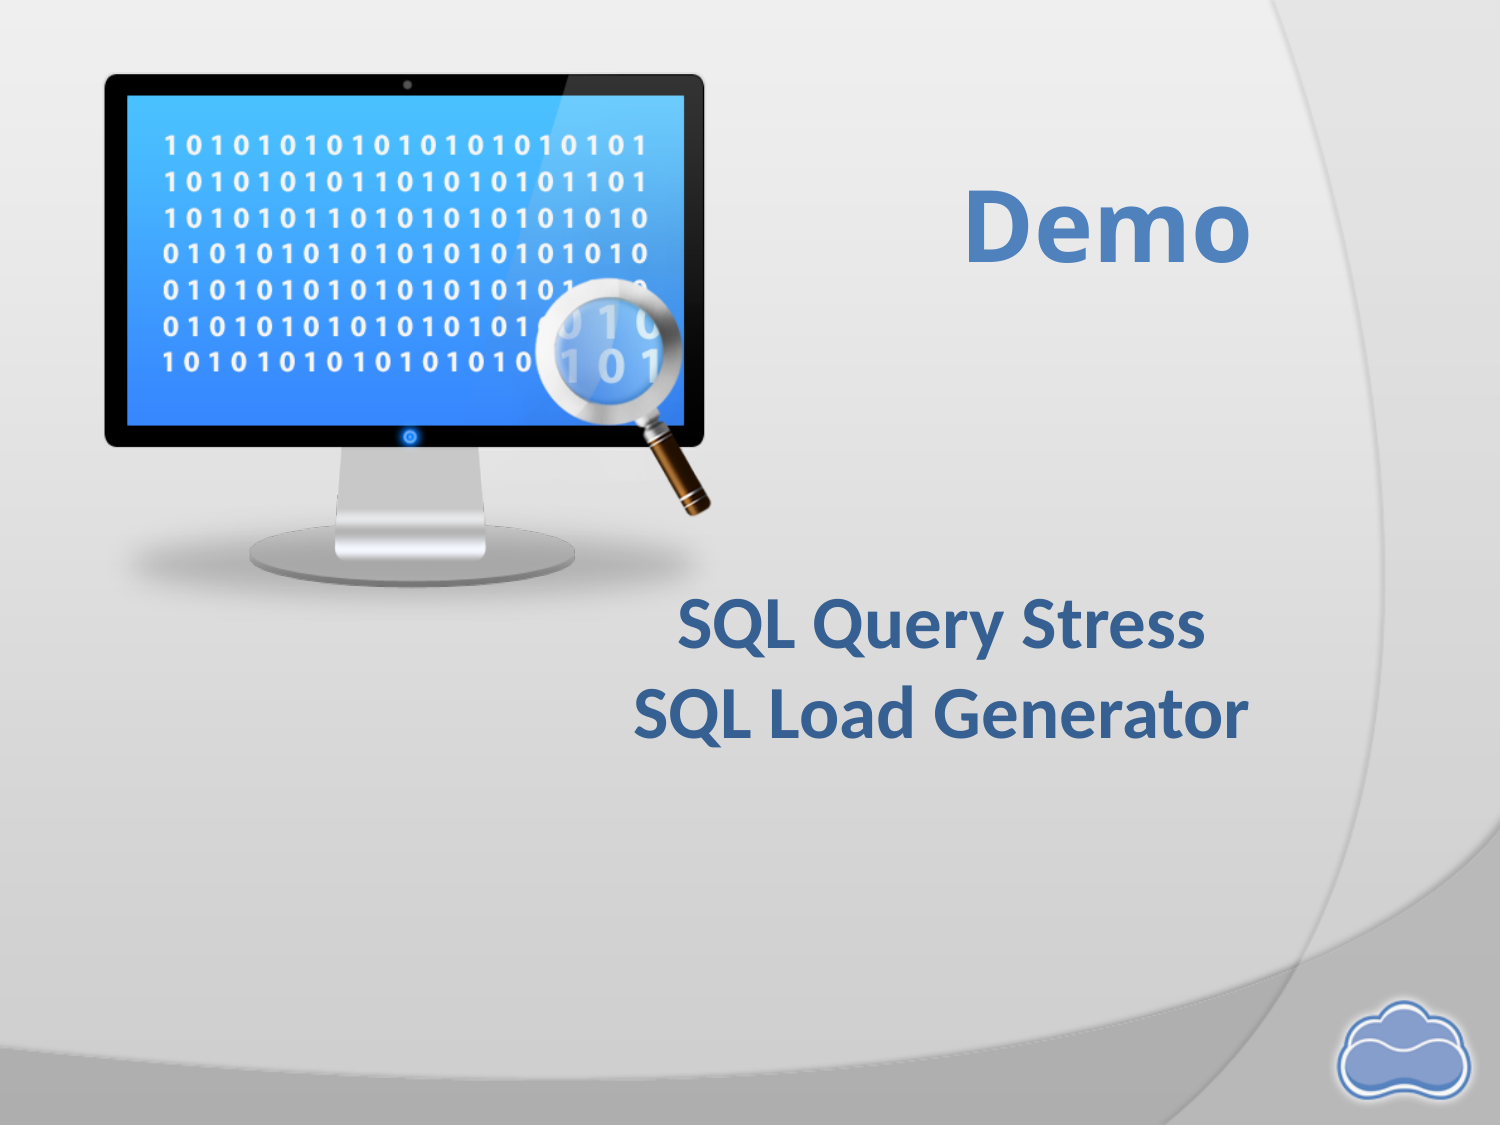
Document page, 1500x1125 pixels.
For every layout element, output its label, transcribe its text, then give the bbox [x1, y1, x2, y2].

title SQL Query Stress SQL Load Generator [492, 667, 1393, 761]
picture [0, 0, 1500, 1125]
